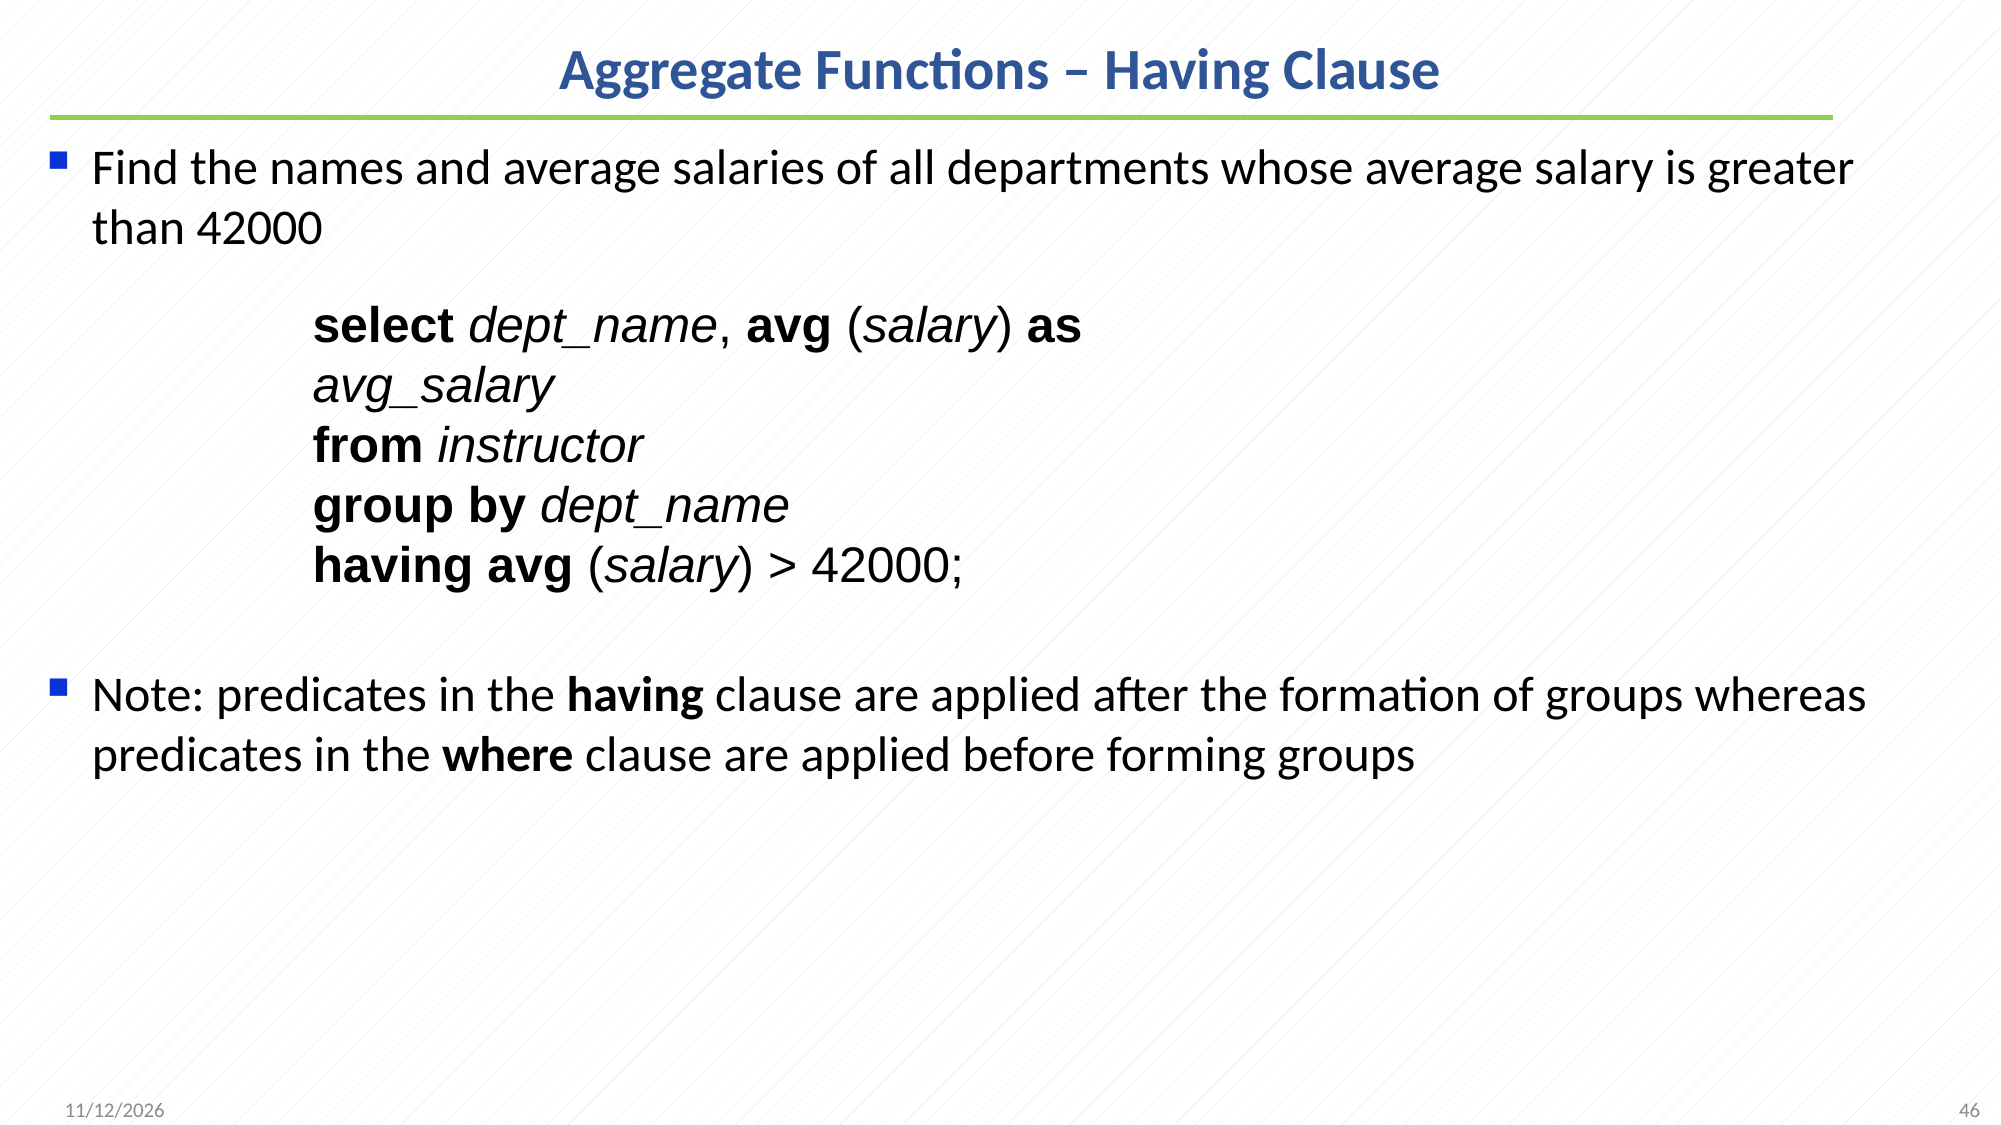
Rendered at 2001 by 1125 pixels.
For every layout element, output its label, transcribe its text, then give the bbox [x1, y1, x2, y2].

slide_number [49, 1079, 500, 1125]
slide_number 46 [1545, 1079, 1996, 1125]
list Find the names and average salaries of all departments whose average salary is greater than 42000 Note: predicates in the having clause are applied after the formation of groups whereas predicates in the where clause are applied before forming groups [32, 126, 1974, 1081]
title Aggregate Functions – Having Clause [50, 13, 1949, 126]
text_box select dept_name, avg (salary) as avg_salary from instructor group by dept_name having avg (salary) > 42000; [297, 284, 1260, 600]
